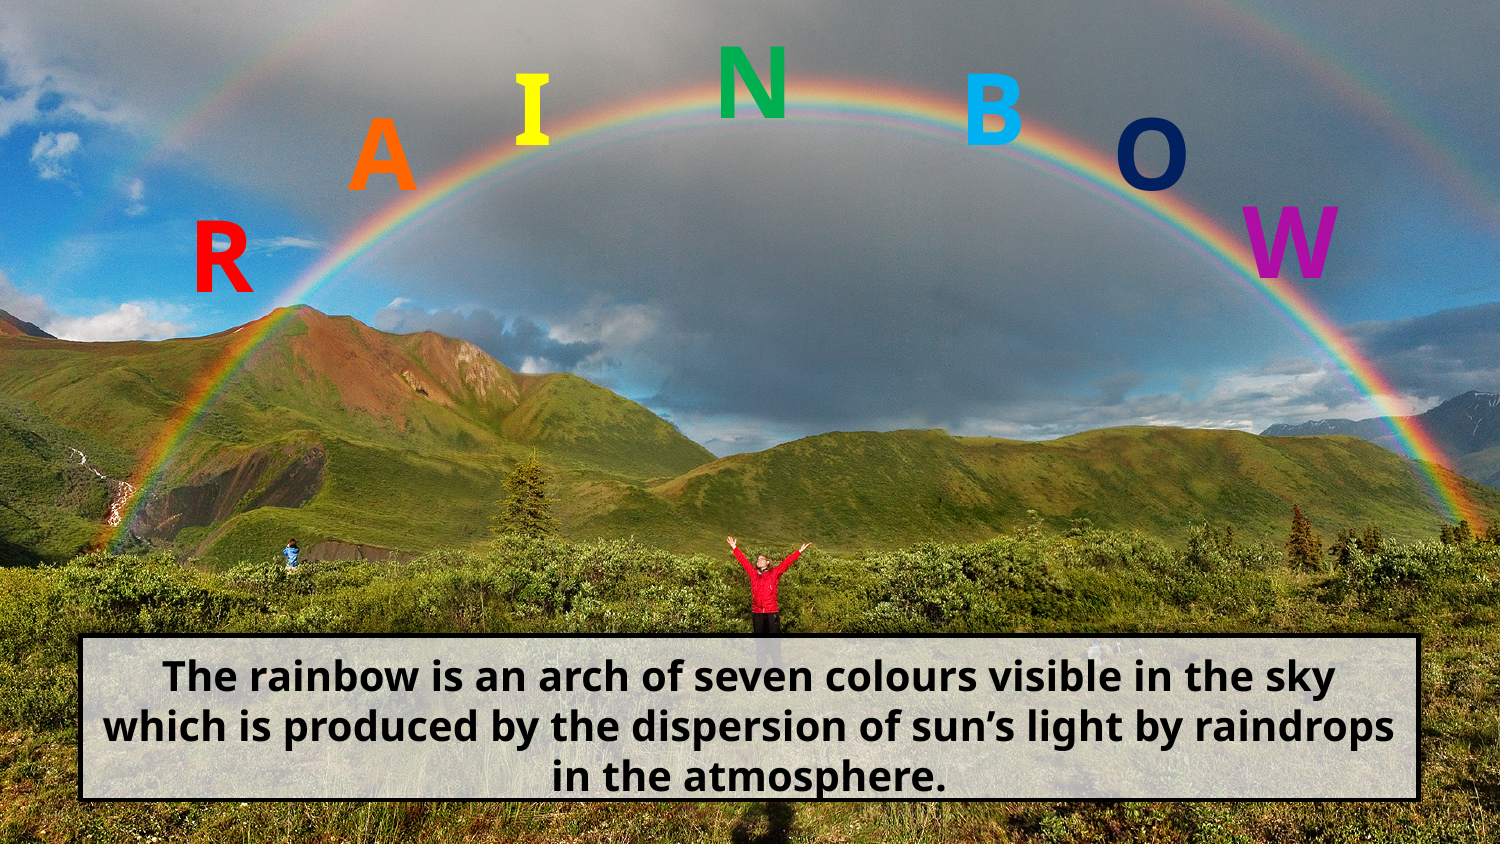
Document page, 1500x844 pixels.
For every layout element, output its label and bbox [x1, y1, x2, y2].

text_box [80, 635, 1419, 809]
picture [0, 0, 1500, 844]
